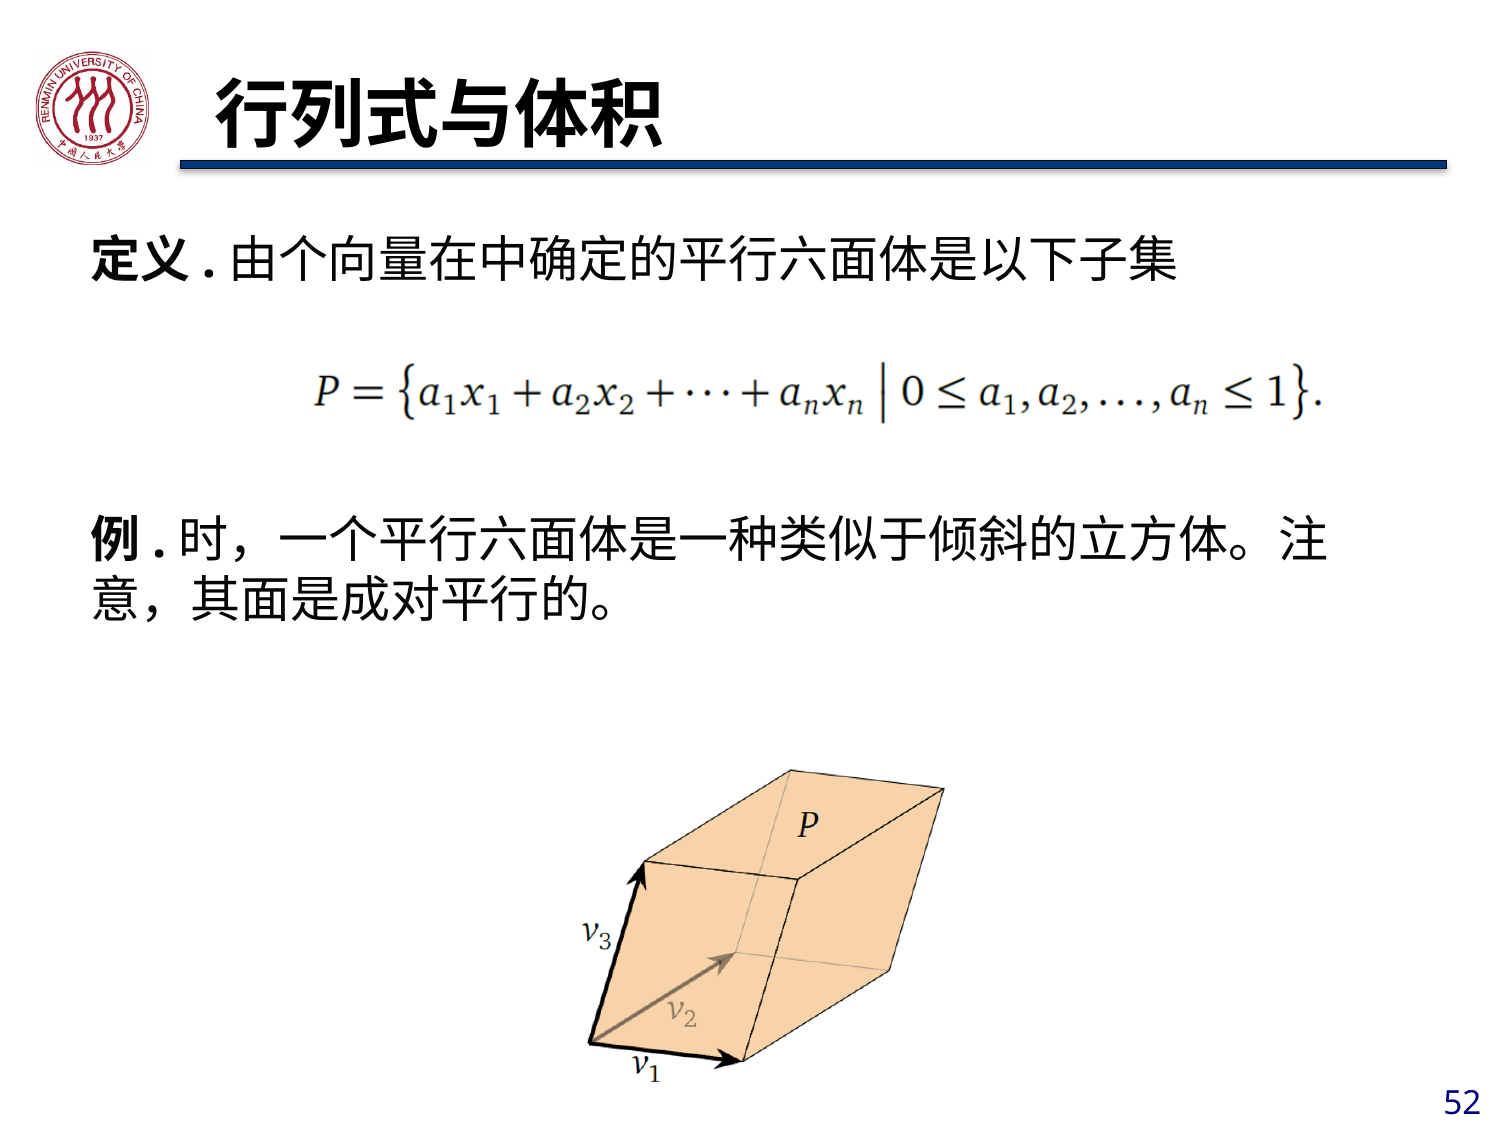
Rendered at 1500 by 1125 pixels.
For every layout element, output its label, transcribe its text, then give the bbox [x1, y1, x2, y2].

picture [35, 51, 149, 165]
title 行列式与体积 [198, 18, 1407, 205]
picture [519, 723, 981, 1110]
picture [277, 338, 1376, 454]
